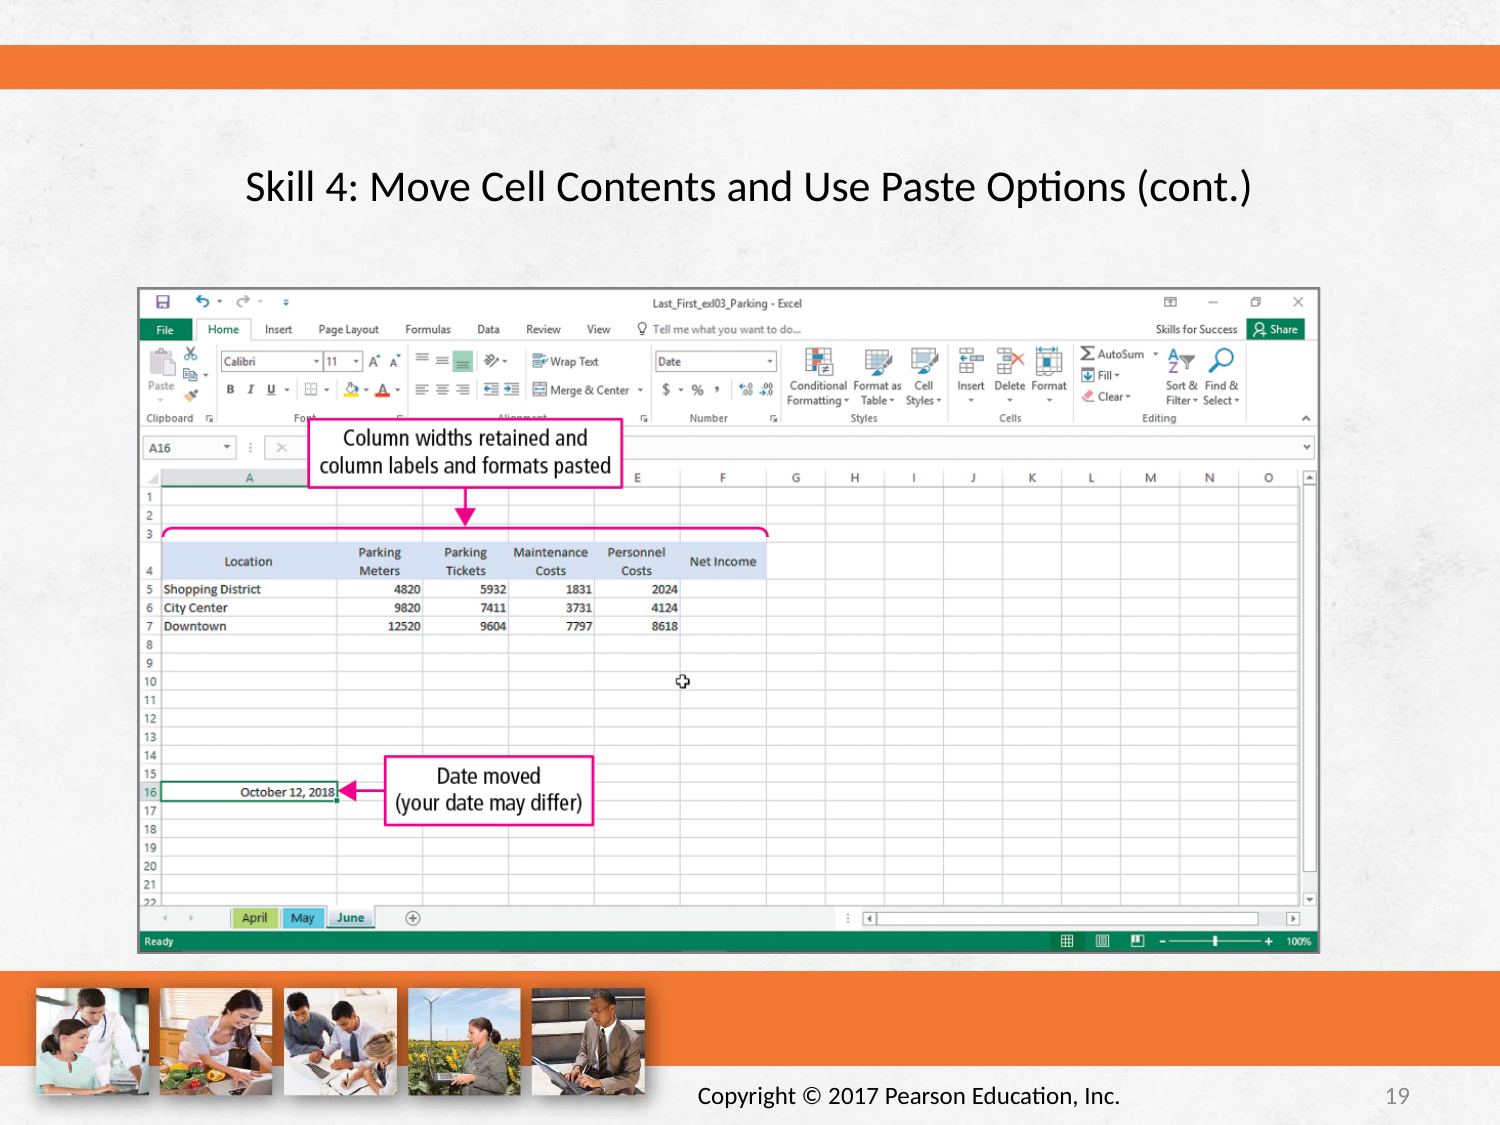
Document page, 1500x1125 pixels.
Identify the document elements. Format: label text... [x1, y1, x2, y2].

picture [0, 0, 1500, 1125]
footer Copyright © 2017 Pearson Education, Inc. [650, 1065, 1074, 1125]
title Skill 4: Move Cell Contents and Use Paste Options (cont.) [99, 96, 1400, 272]
slide_number 19 [1074, 1065, 1425, 1125]
